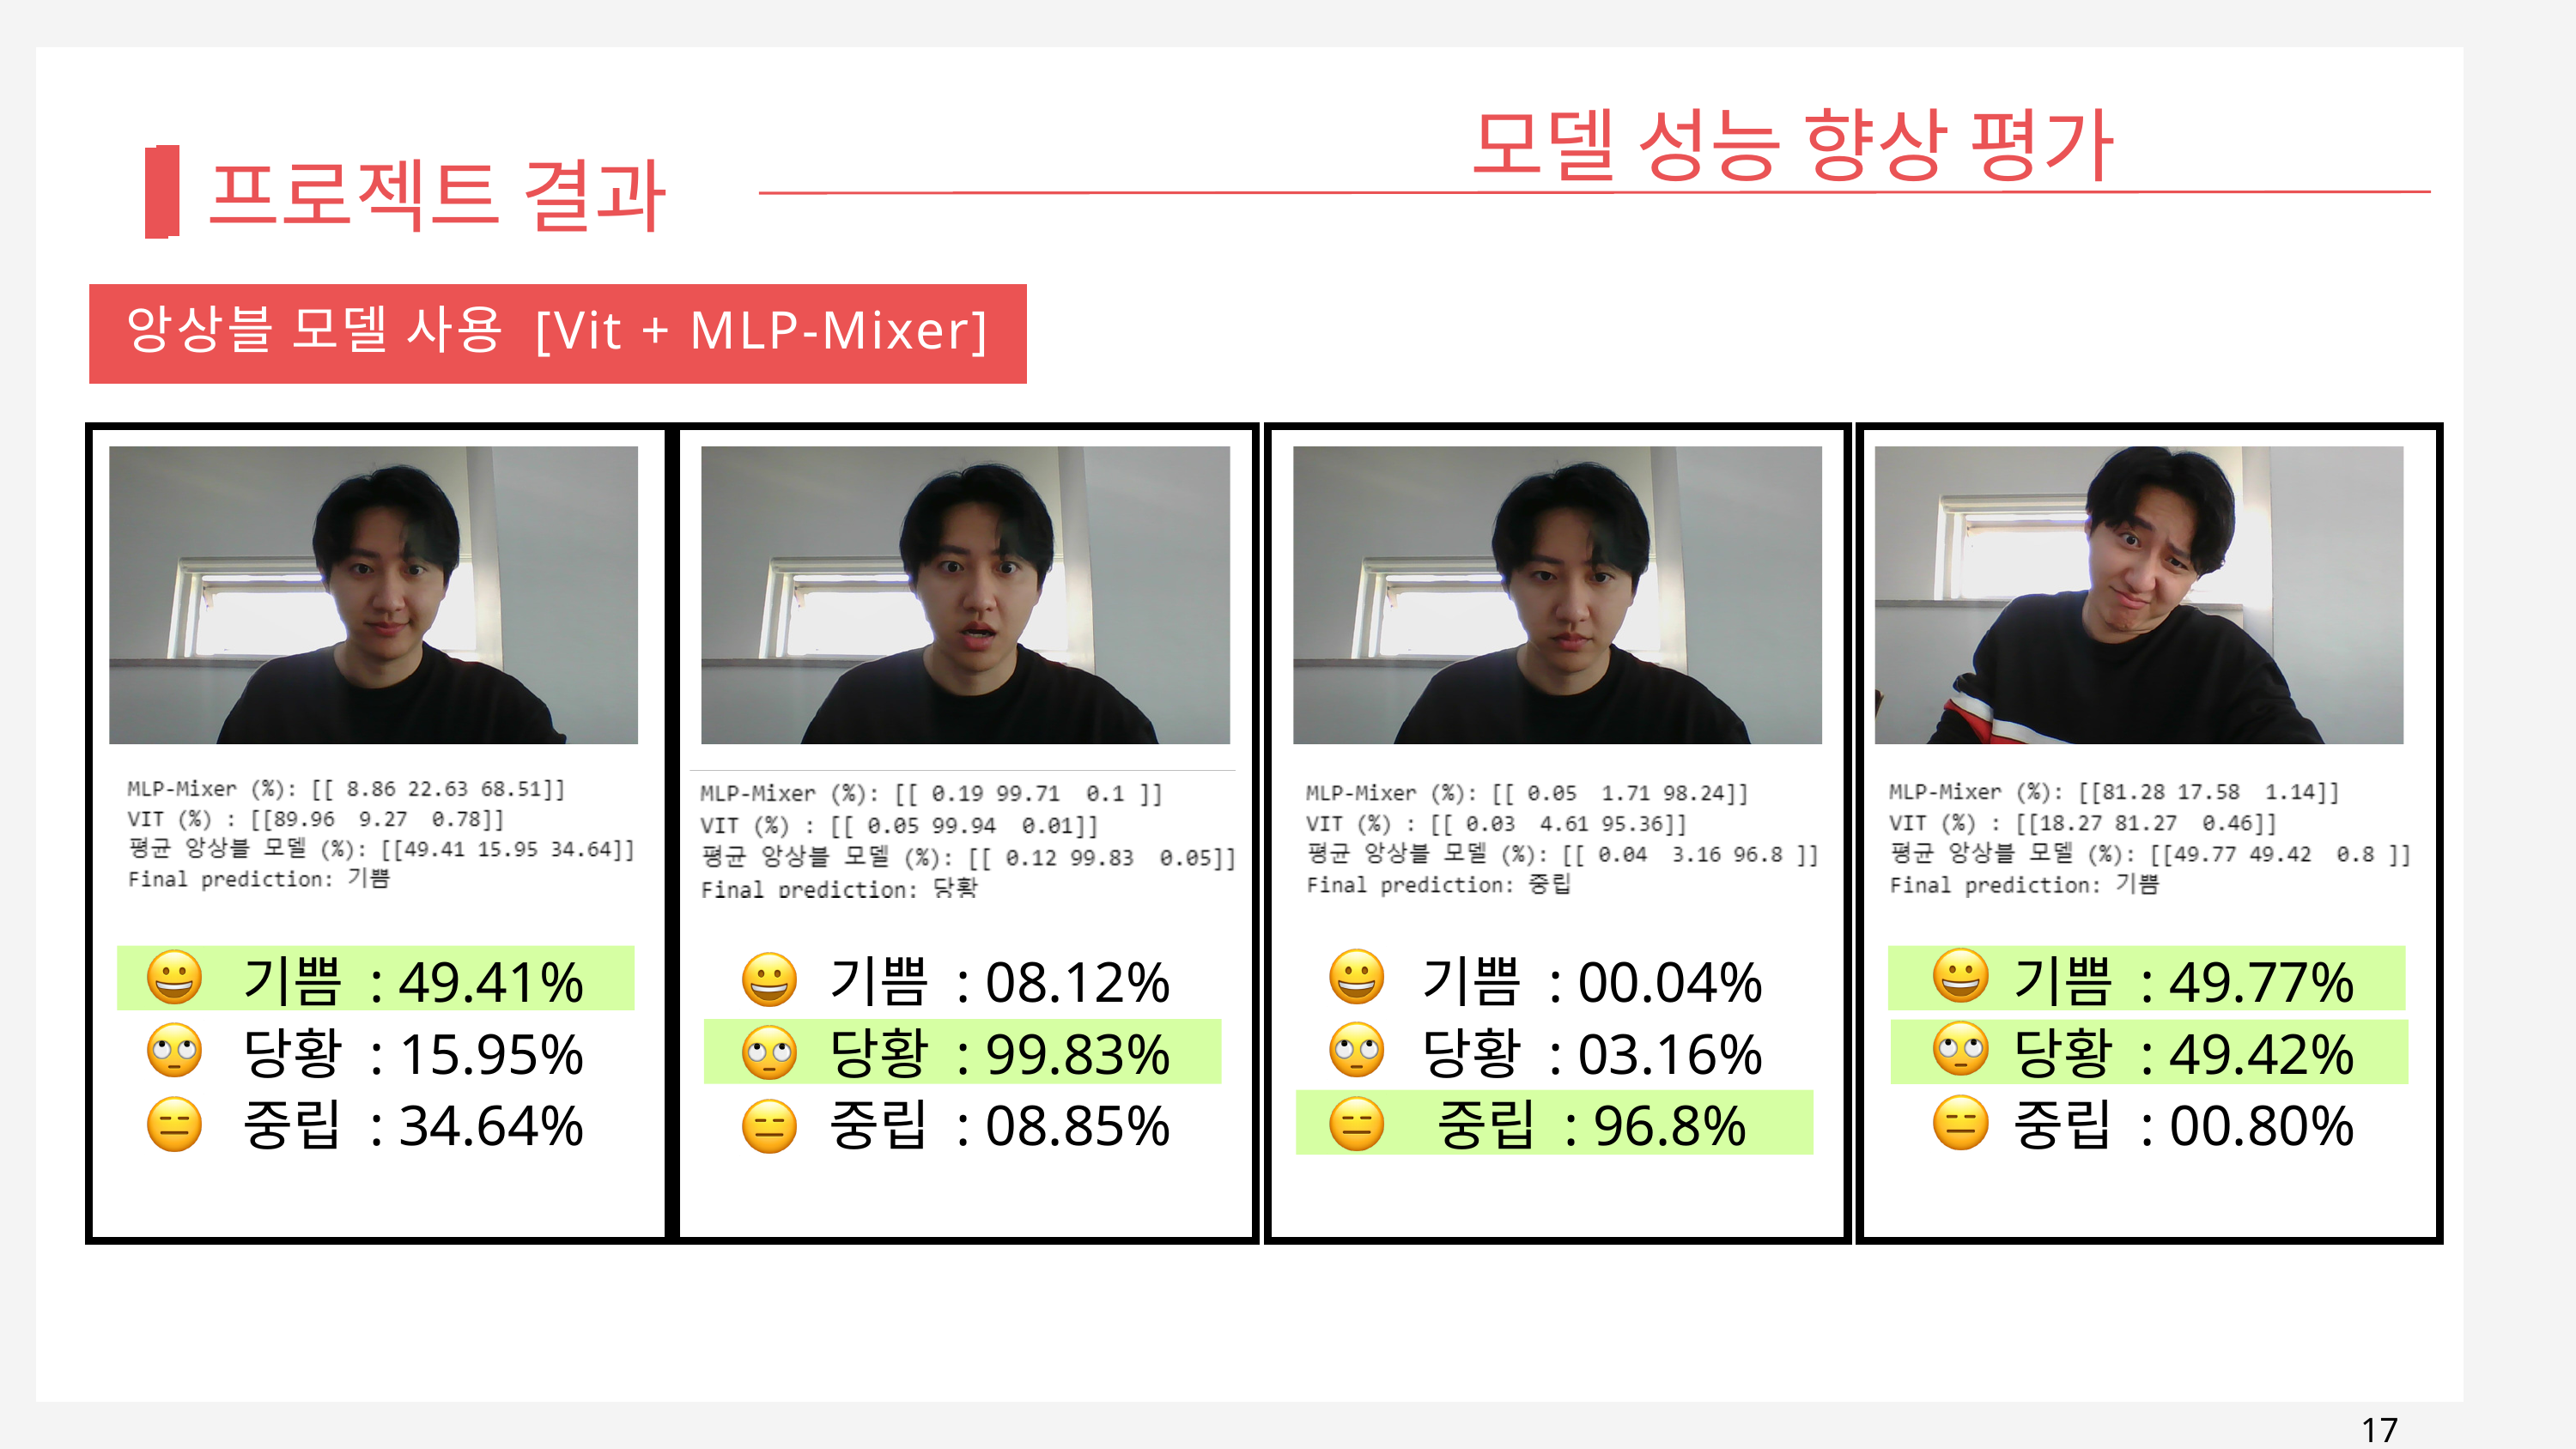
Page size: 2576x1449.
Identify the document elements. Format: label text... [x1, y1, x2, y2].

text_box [117, 945, 635, 1011]
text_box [88, 426, 670, 1241]
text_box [144, 147, 152, 239]
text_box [1296, 1089, 1814, 1155]
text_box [1887, 945, 2406, 1011]
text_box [88, 283, 1027, 384]
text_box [1859, 426, 2440, 1241]
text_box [35, 46, 2464, 1402]
text_box 17 [2183, 1402, 2576, 1449]
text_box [1890, 1019, 2409, 1085]
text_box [155, 144, 180, 237]
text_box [703, 1018, 1222, 1084]
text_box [675, 426, 1256, 1241]
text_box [1267, 426, 1849, 1241]
